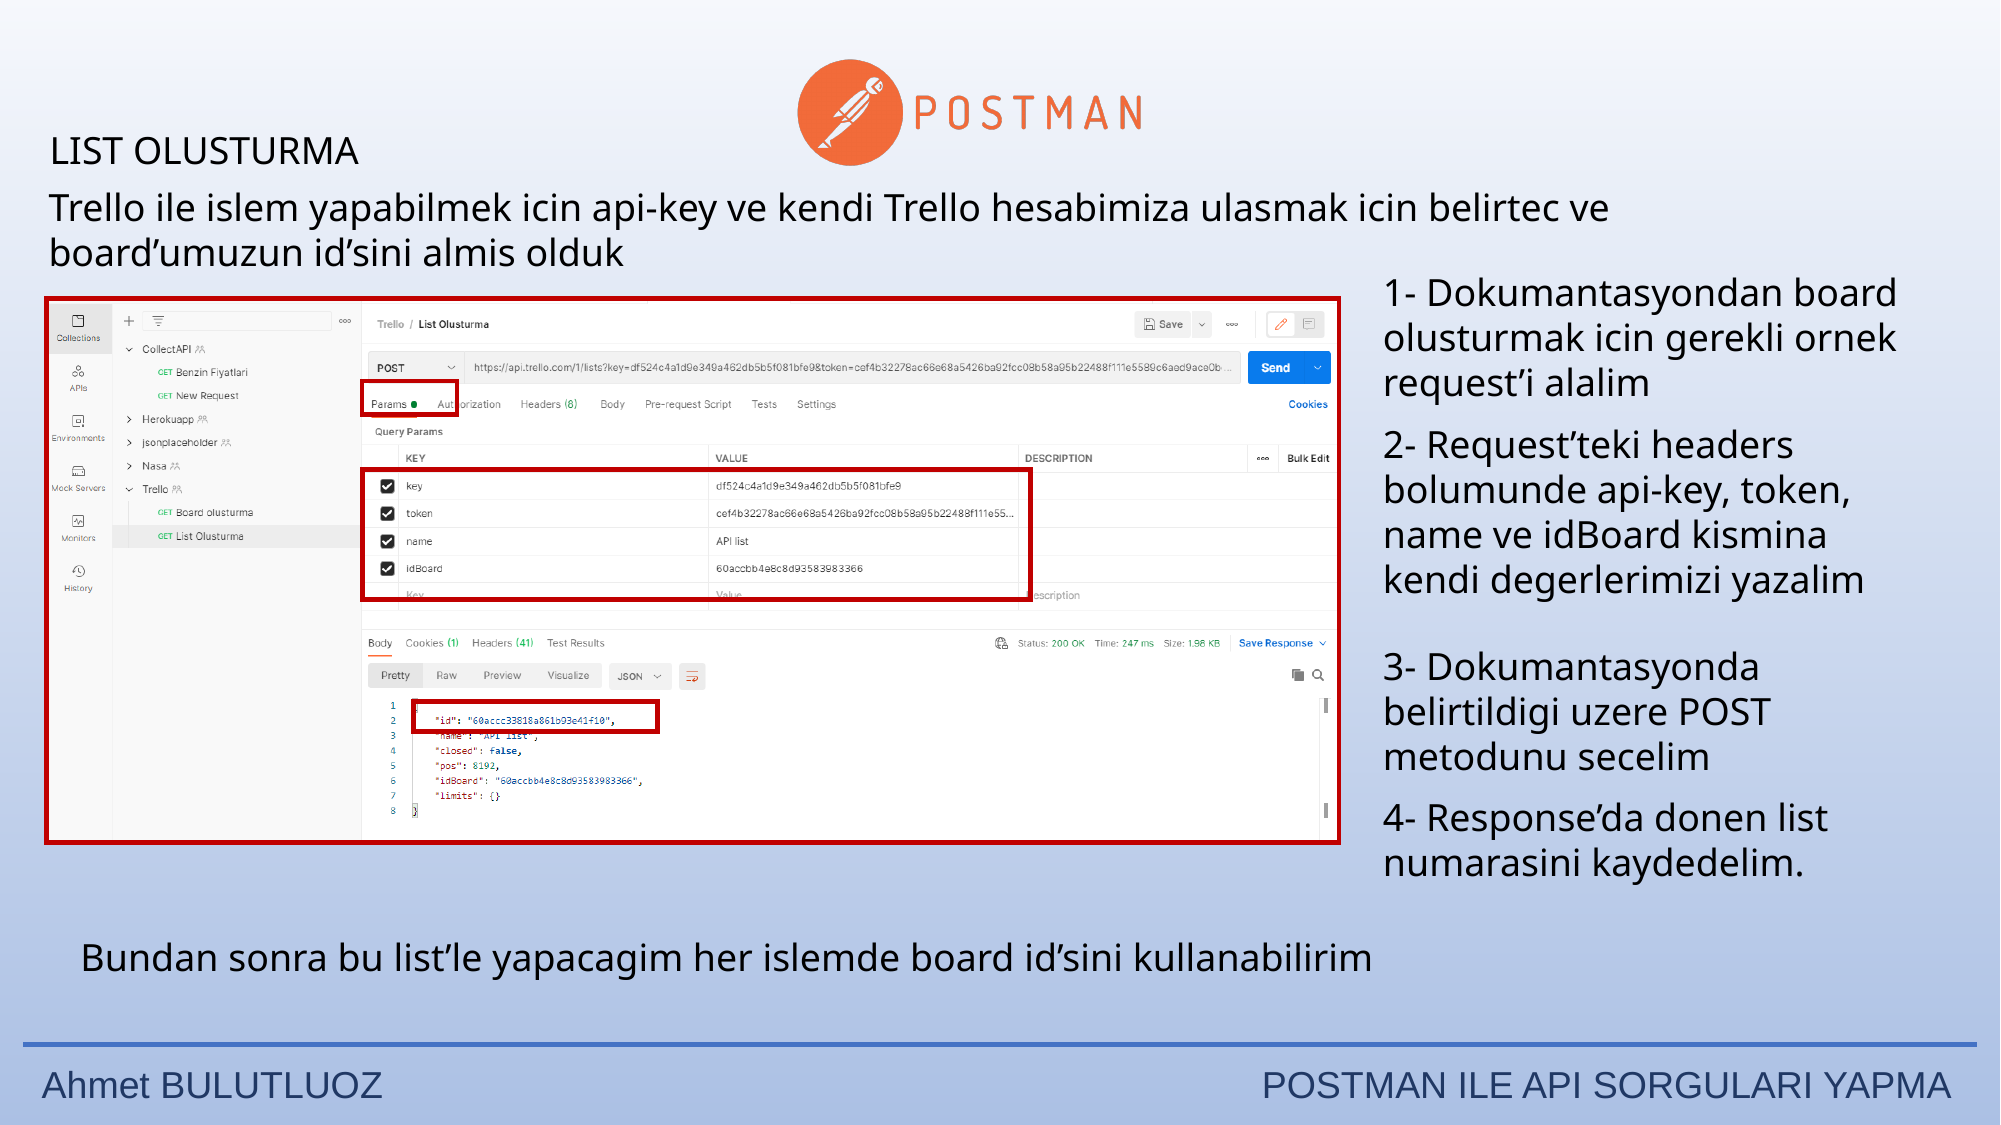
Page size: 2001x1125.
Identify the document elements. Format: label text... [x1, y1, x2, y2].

text_box Bundan sonra bu list’le yapacagim her islemde board id’sini kullanabilirim [65, 926, 1471, 987]
text_box Trello ile islem yapabilmek icin api-key ve kendi Trello hesabimiza ulasmak icin belirtec ve board’umuzun id’sini almis olduk [33, 176, 1870, 282]
picture [48, 298, 1339, 843]
text_box 1- Dokumantasyondan board olusturmak icin gerekli ornek request’i alalim [1368, 261, 1934, 411]
text_box 2- Request’teki headers bolumunde api-key, token, name ve idBoard kismina kendi degerlerimizi yazalim [1368, 413, 1934, 609]
text_box 3- Dokumantasyonda belirtildigi uzere POST metodunu secelim [1368, 635, 1934, 786]
text_box 4- Response’da donen list numarasini kaydedelim. [1368, 786, 1934, 892]
text_box LIST OLUSTURMA [34, 119, 517, 180]
picture [771, 33, 1167, 192]
text_box Ahmet BULUTLUOZ POSTMAN ILE API SORGULARI YAPMA [26, 1053, 1981, 1114]
